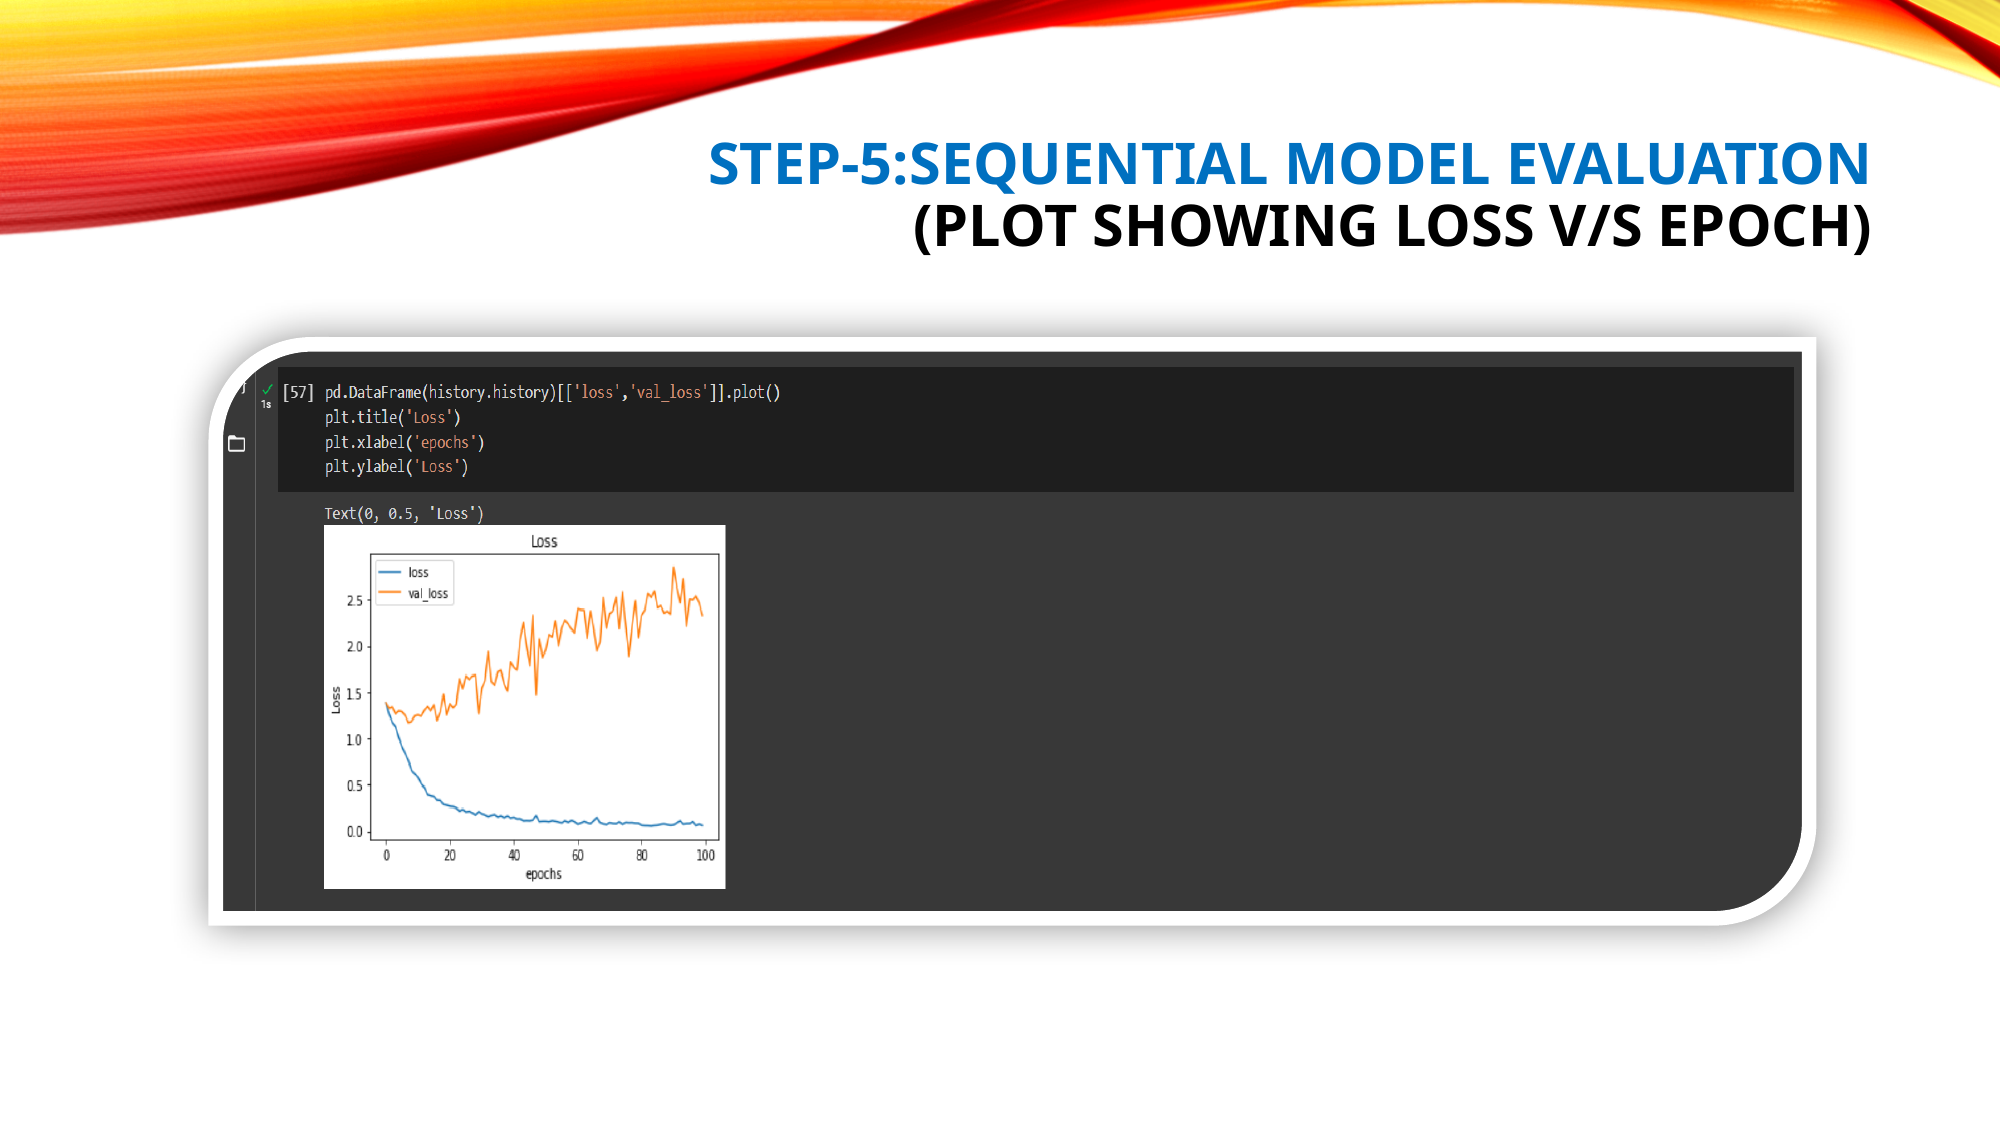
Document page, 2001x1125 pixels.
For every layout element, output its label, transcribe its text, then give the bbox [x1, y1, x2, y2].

picture [0, 0, 2000, 237]
title Step-5:Sequential Model Evaluation (Plot showing Loss v/s Epoch) [474, 125, 1888, 338]
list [215, 344, 1810, 919]
